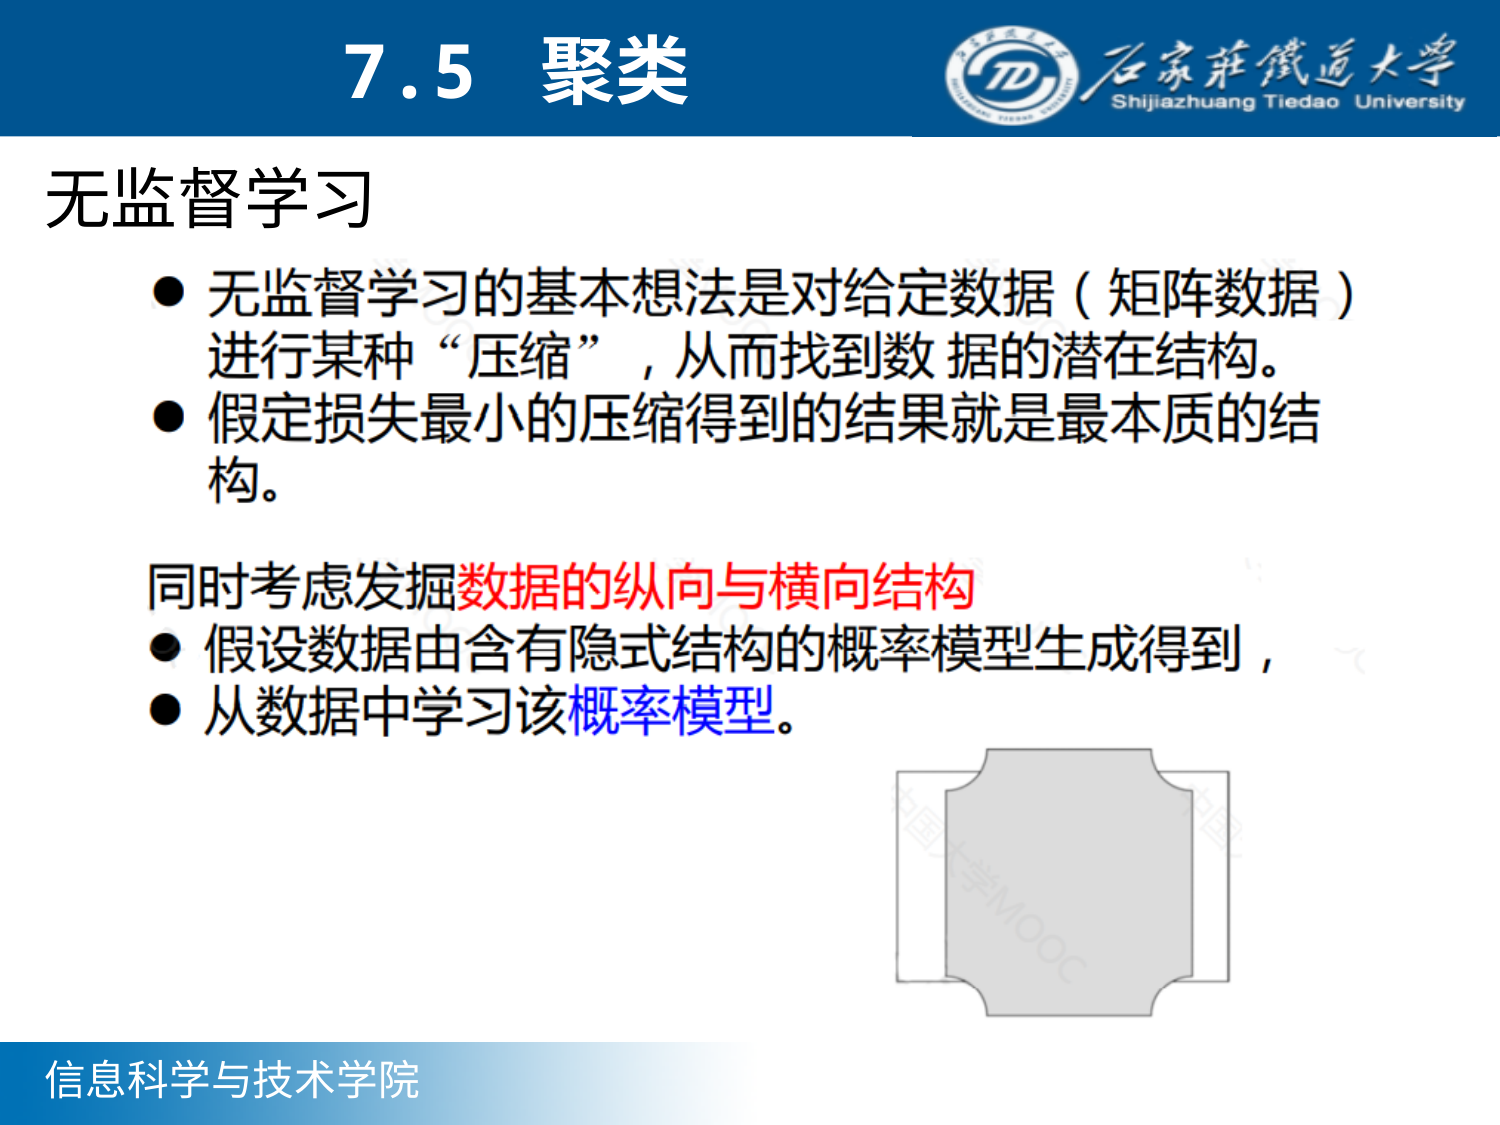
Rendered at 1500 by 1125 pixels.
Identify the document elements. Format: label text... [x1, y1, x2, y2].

picture [147, 244, 1371, 1028]
picture [1034, 0, 1497, 137]
picture [0, 1042, 1500, 1125]
text_box 无监督学习 [29, 148, 1360, 244]
title 7.5 聚类 [0, 0, 1034, 138]
